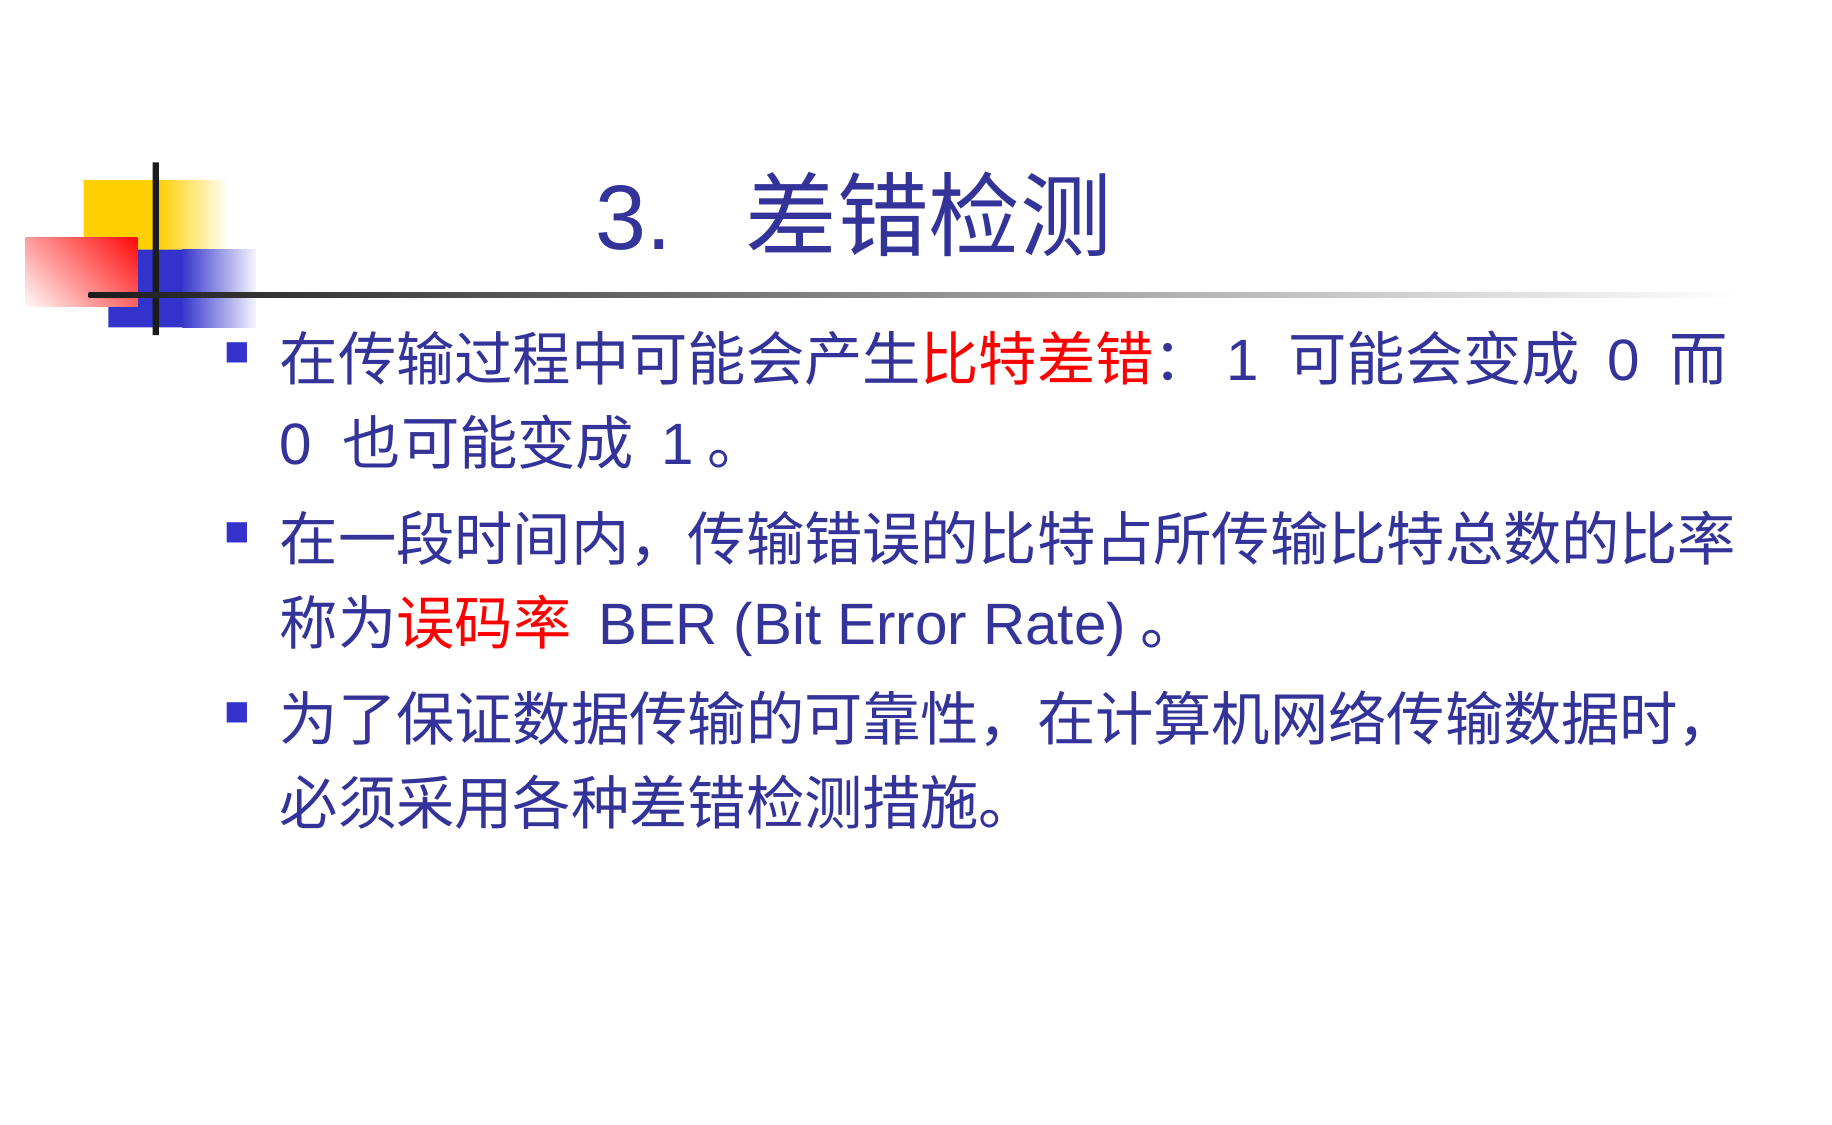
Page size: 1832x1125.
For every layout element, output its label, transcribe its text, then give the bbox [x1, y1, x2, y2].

list 在传输过程中可能会产生比特差错：1 可能会变成 0 而 0 也可能变成 1。 在一段时间内，传输错误的比特占所传输比特总数的比率称为误码率 BER (Bit Error Rate)。 为了保证数据传输的可靠性，在计算机网络传输数据时，必须采用各种差错检测措施。 [208, 301, 1766, 977]
title 3. 差错检测 [230, 35, 1478, 275]
